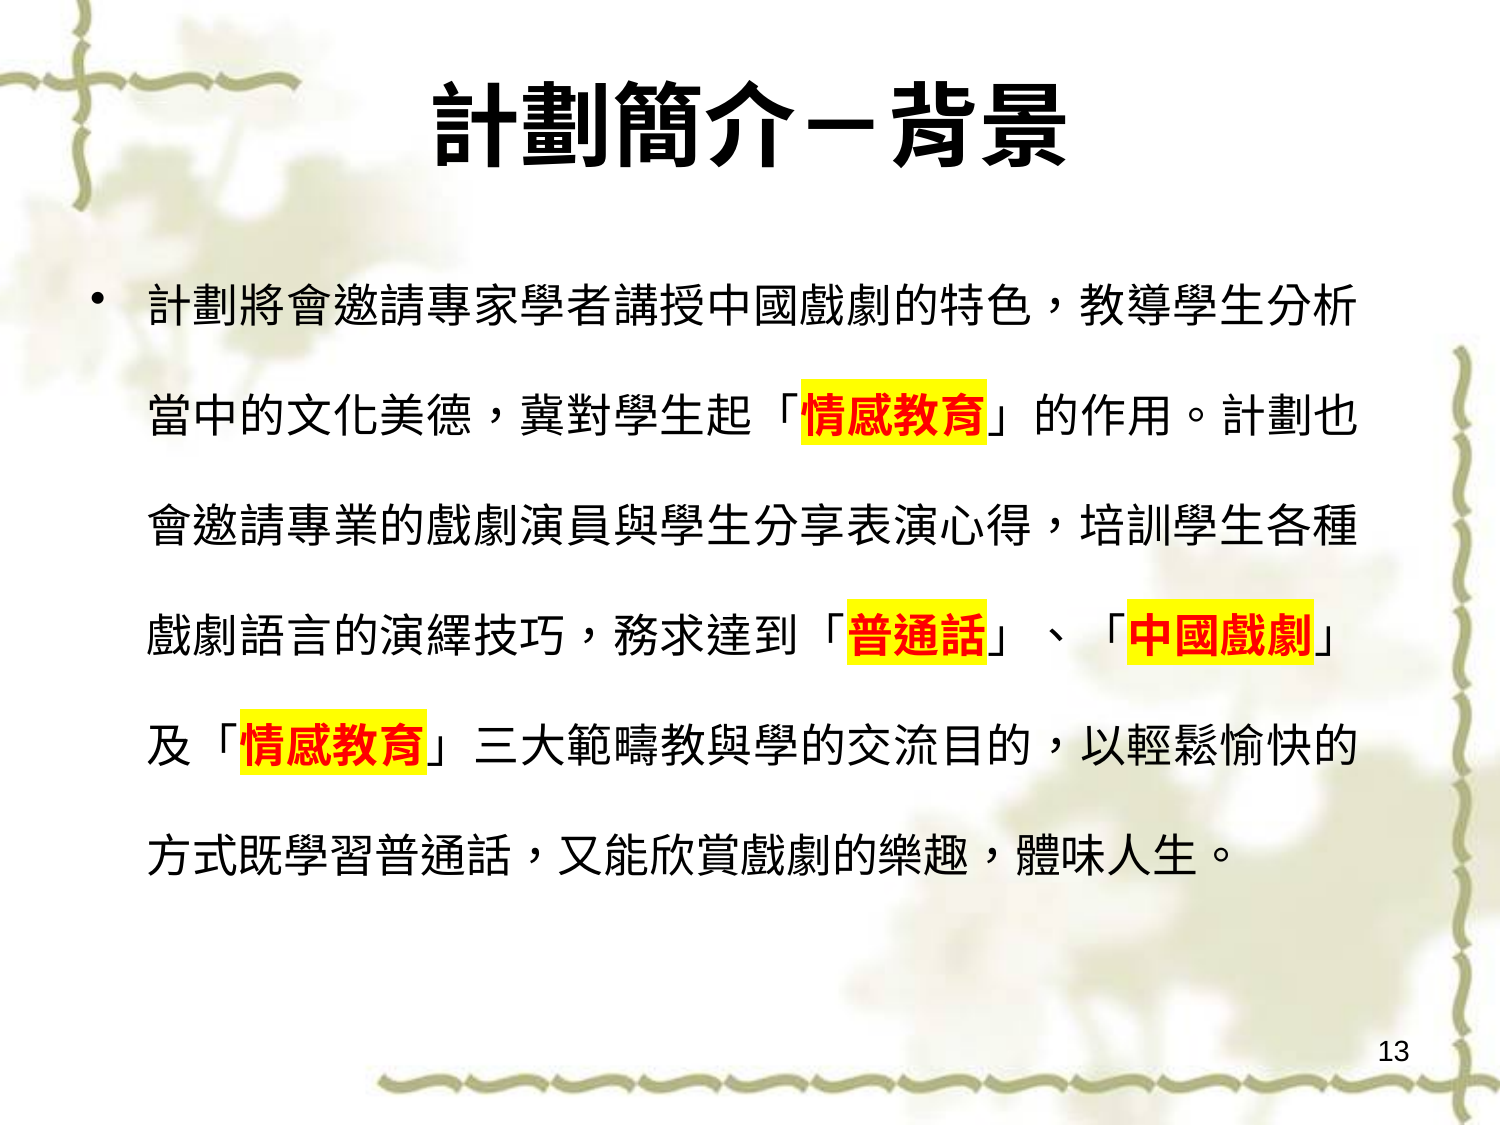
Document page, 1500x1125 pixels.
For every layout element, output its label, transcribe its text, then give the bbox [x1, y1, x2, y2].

picture [0, 0, 1500, 1125]
slide_number 13 [1074, 1024, 1426, 1103]
list 計劃將會邀請專家學者講授中國戲劇的特色，教導學生分析當中的文化美德，冀對學生起「情感教育」的作用。計劃也會邀請專業的戲劇演員與學生分享表演心得，培訓學生各種戲劇語言的演繹技巧，務求達到「普通話」、「中國戲劇」及「情感教育」三大範疇教與學的交流目的，以輕鬆愉快的方式既學習普通話，又能欣賞戲劇的樂趣，體味人生。 [75, 214, 1375, 975]
title 計劃簡介－背景 [75, 41, 1425, 204]
